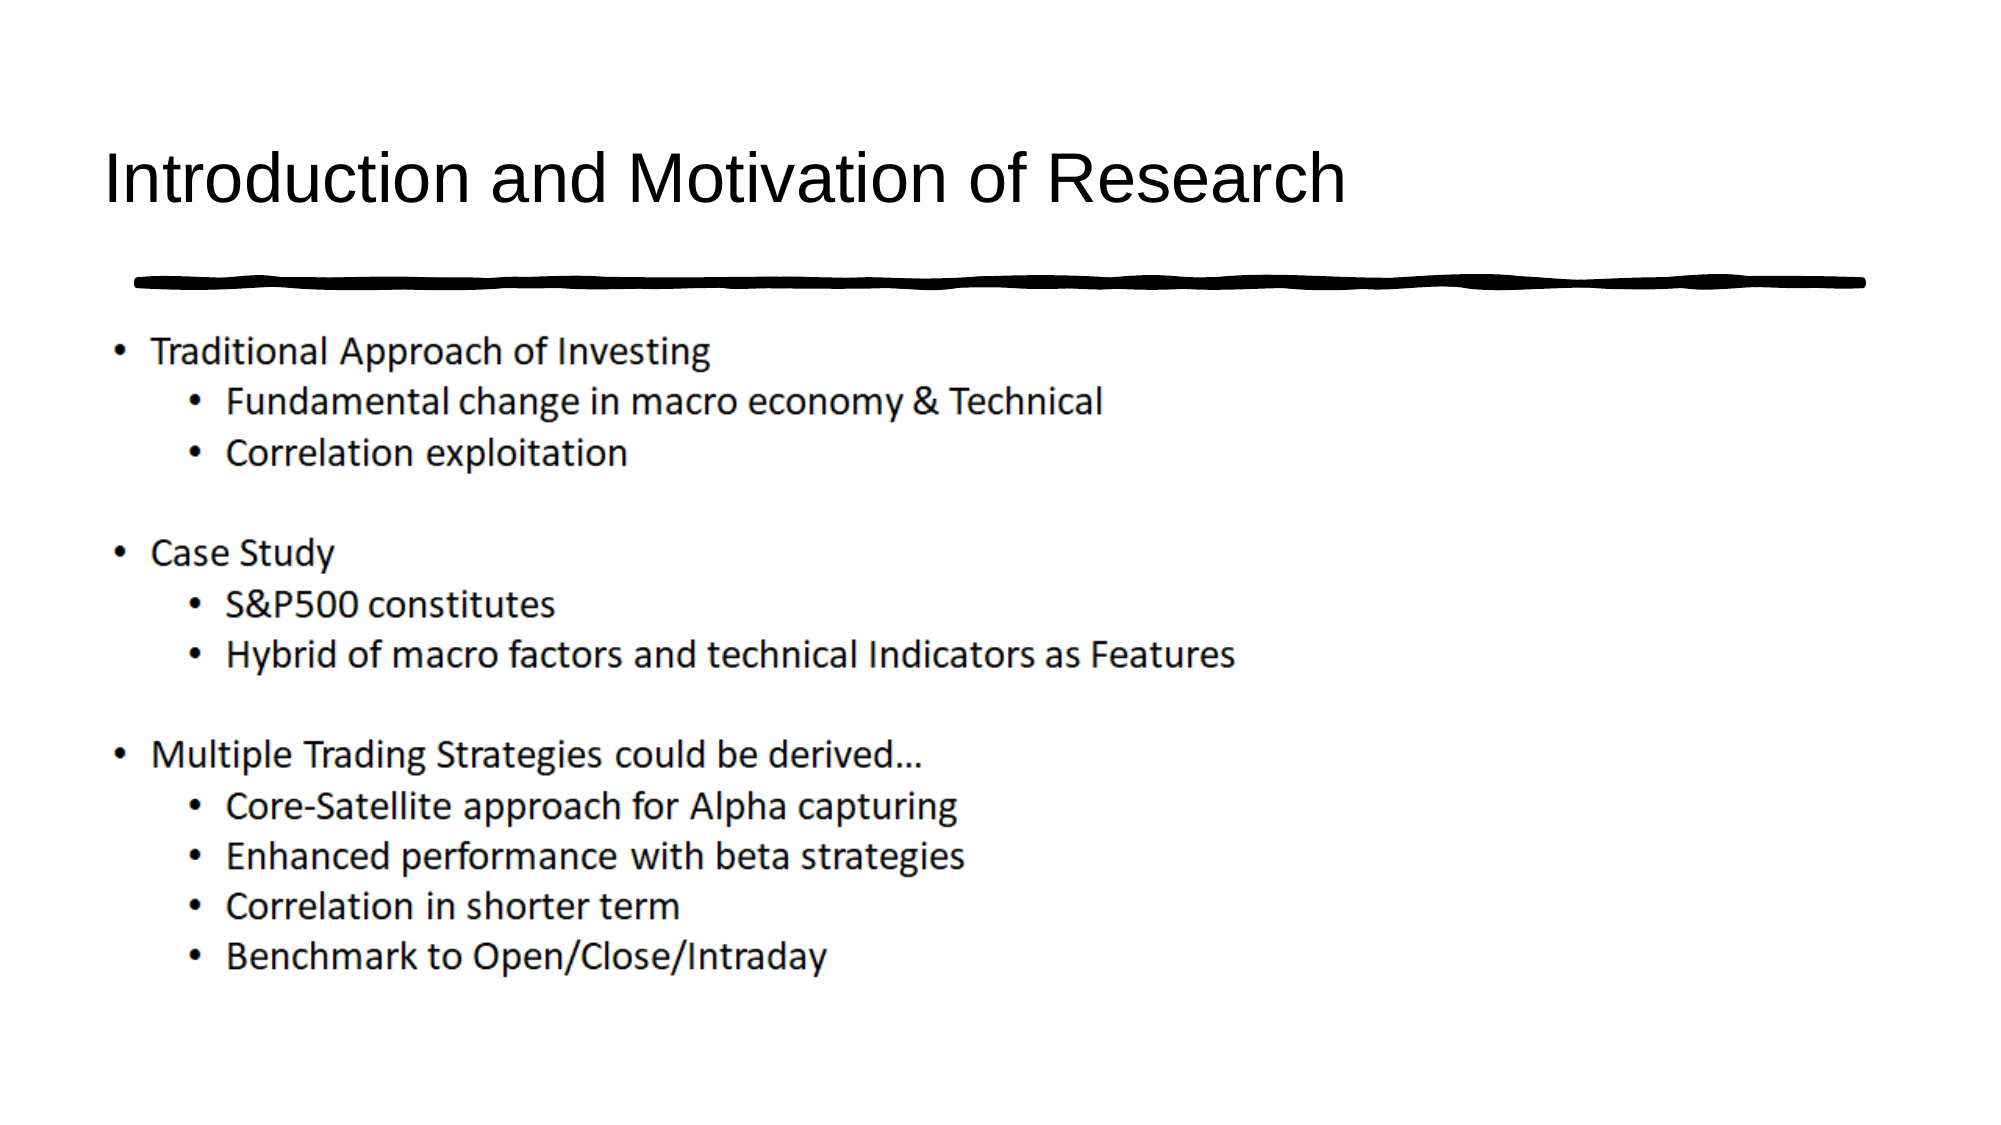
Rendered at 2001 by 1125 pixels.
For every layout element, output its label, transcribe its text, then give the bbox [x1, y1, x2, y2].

picture [88, 312, 1824, 1044]
title Introduction and Motivation of Research [88, 82, 1439, 224]
